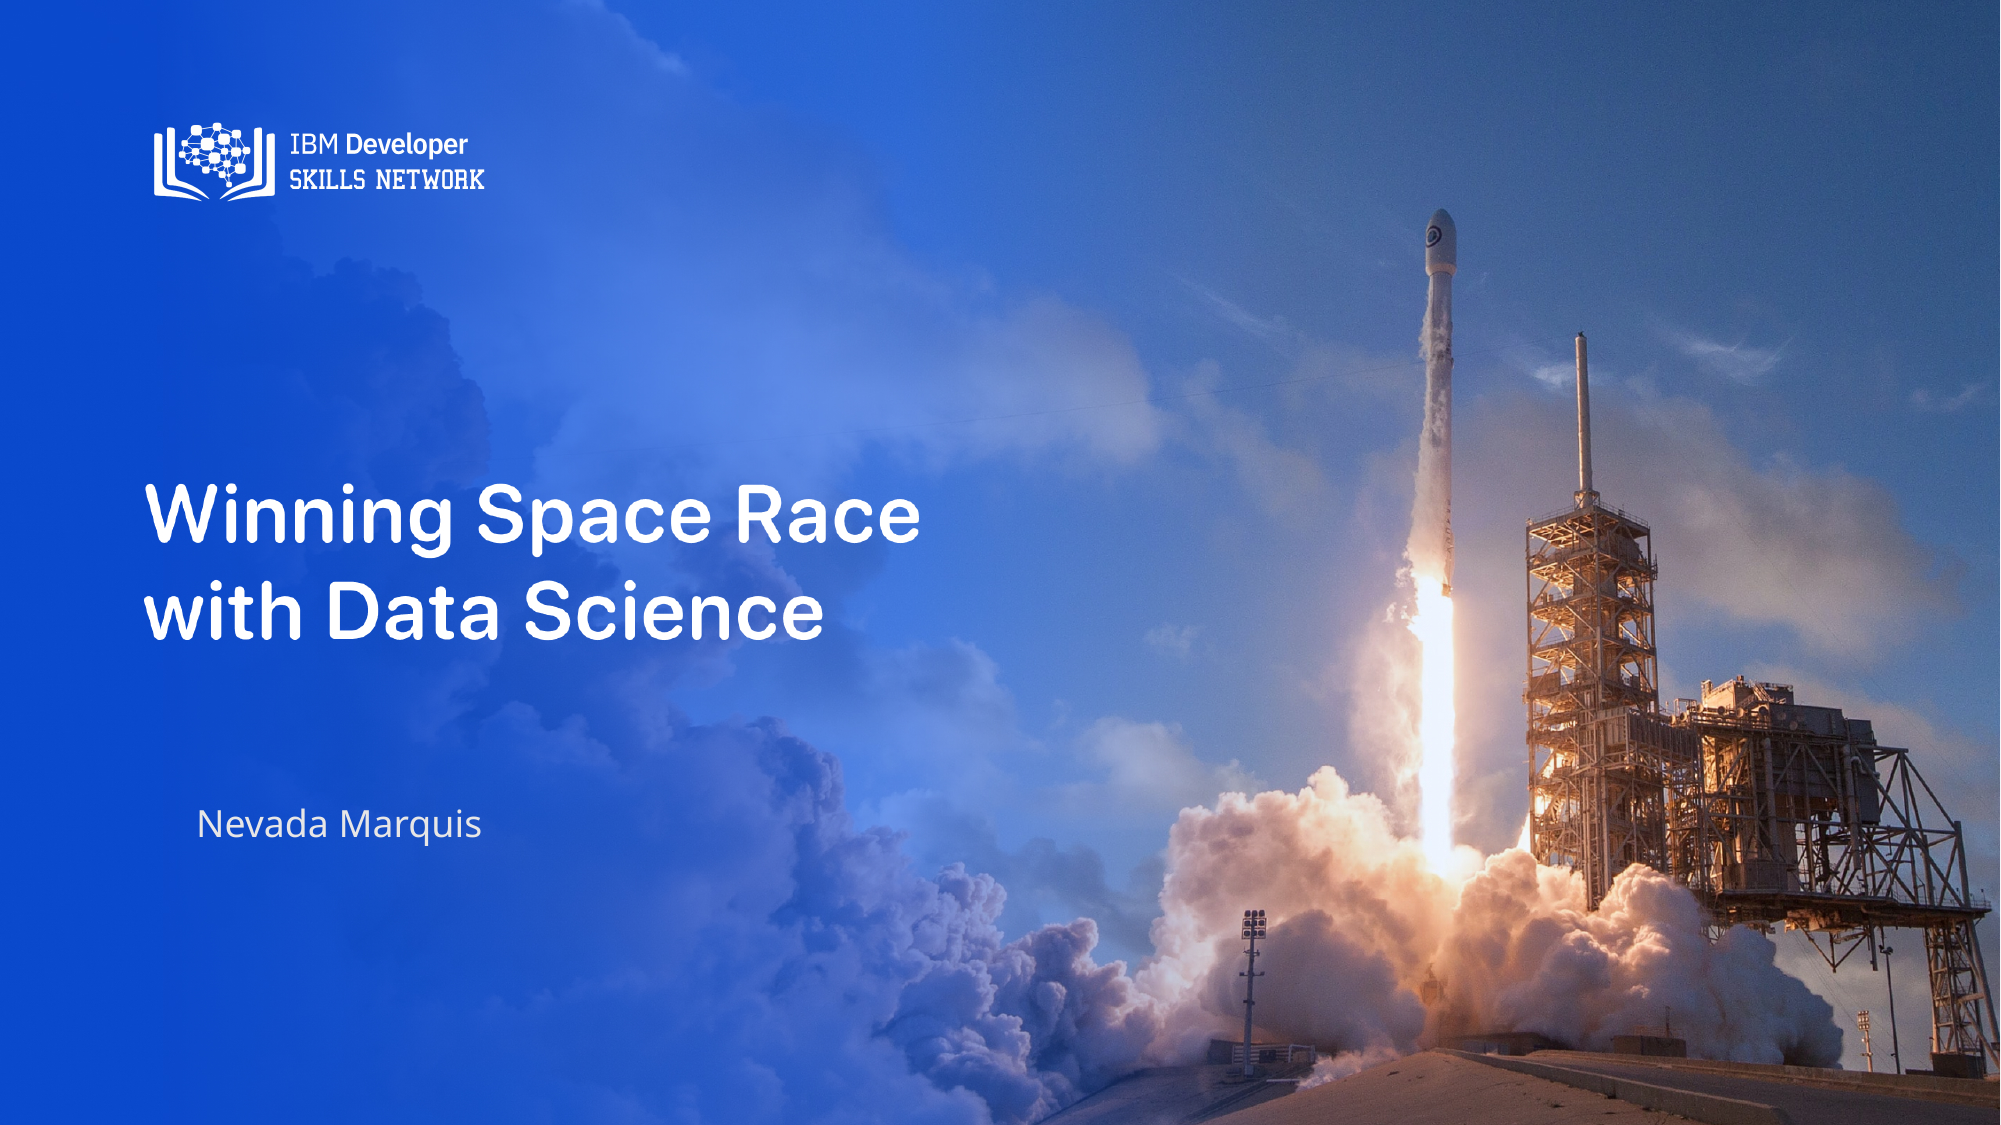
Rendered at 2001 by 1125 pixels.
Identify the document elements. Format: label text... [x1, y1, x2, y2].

picture [0, 0, 2001, 1125]
title Nevada Marquis [181, 792, 594, 996]
